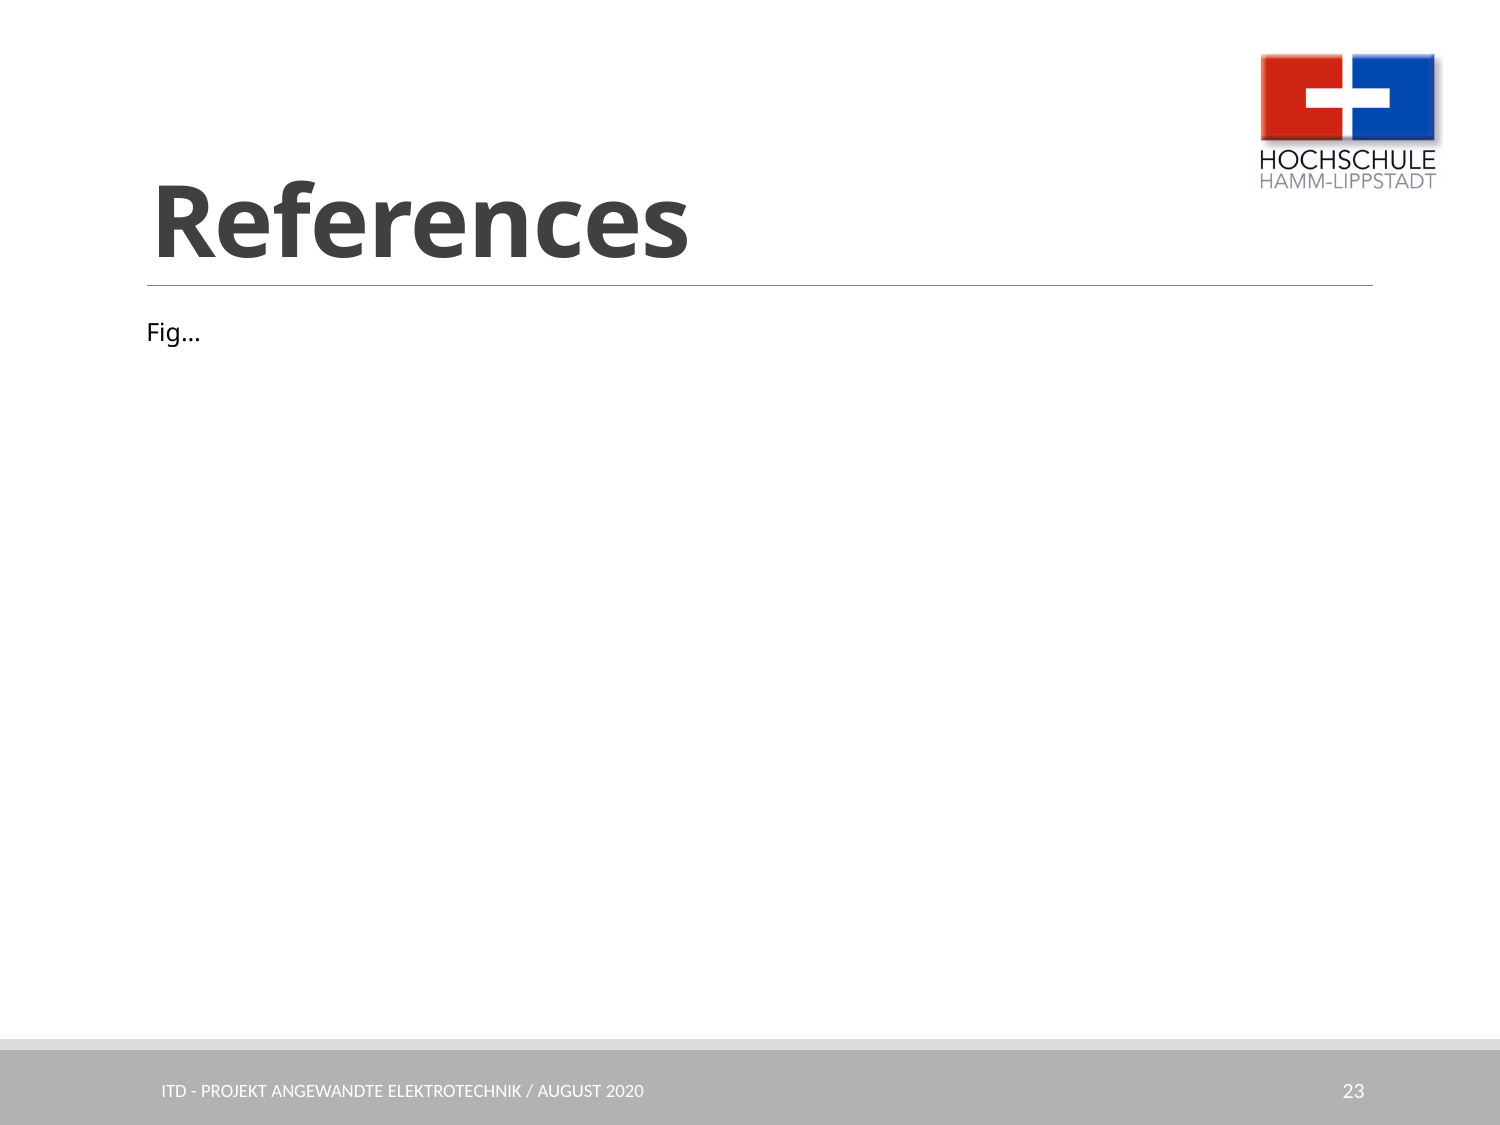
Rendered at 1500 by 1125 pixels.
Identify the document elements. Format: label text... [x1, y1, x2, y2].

footer ITD - Projekt angewandte Elektrotechnik / August 2020 [105, 1059, 700, 1120]
slide_number 23 [1218, 1059, 1380, 1120]
text_box Fig… [131, 309, 216, 354]
picture [1373, 50, 1443, 192]
title References [135, 47, 1373, 285]
